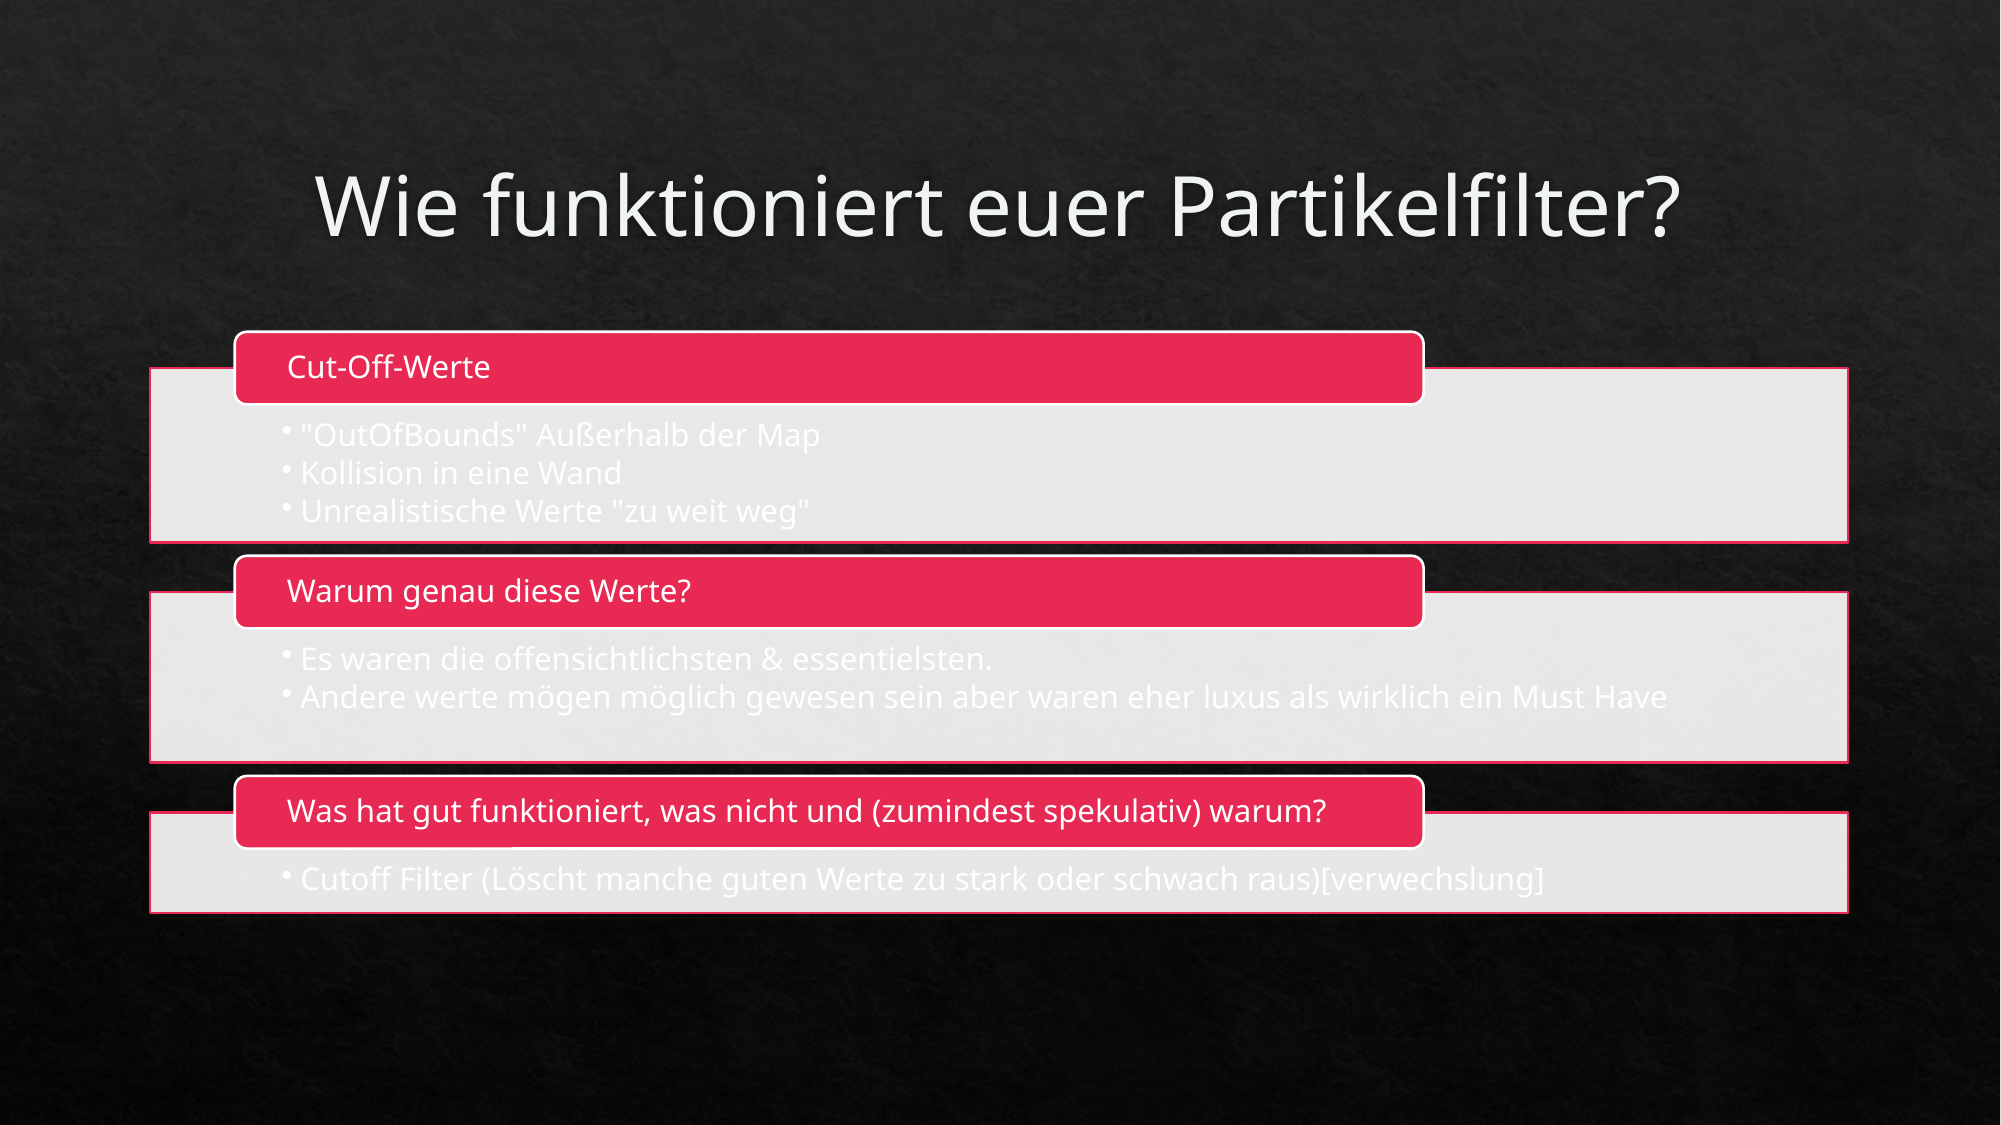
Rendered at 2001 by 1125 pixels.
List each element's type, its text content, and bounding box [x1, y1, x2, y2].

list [149, 317, 1849, 928]
title Wie funktioniert euer Partikelfilter? [149, 99, 1849, 307]
